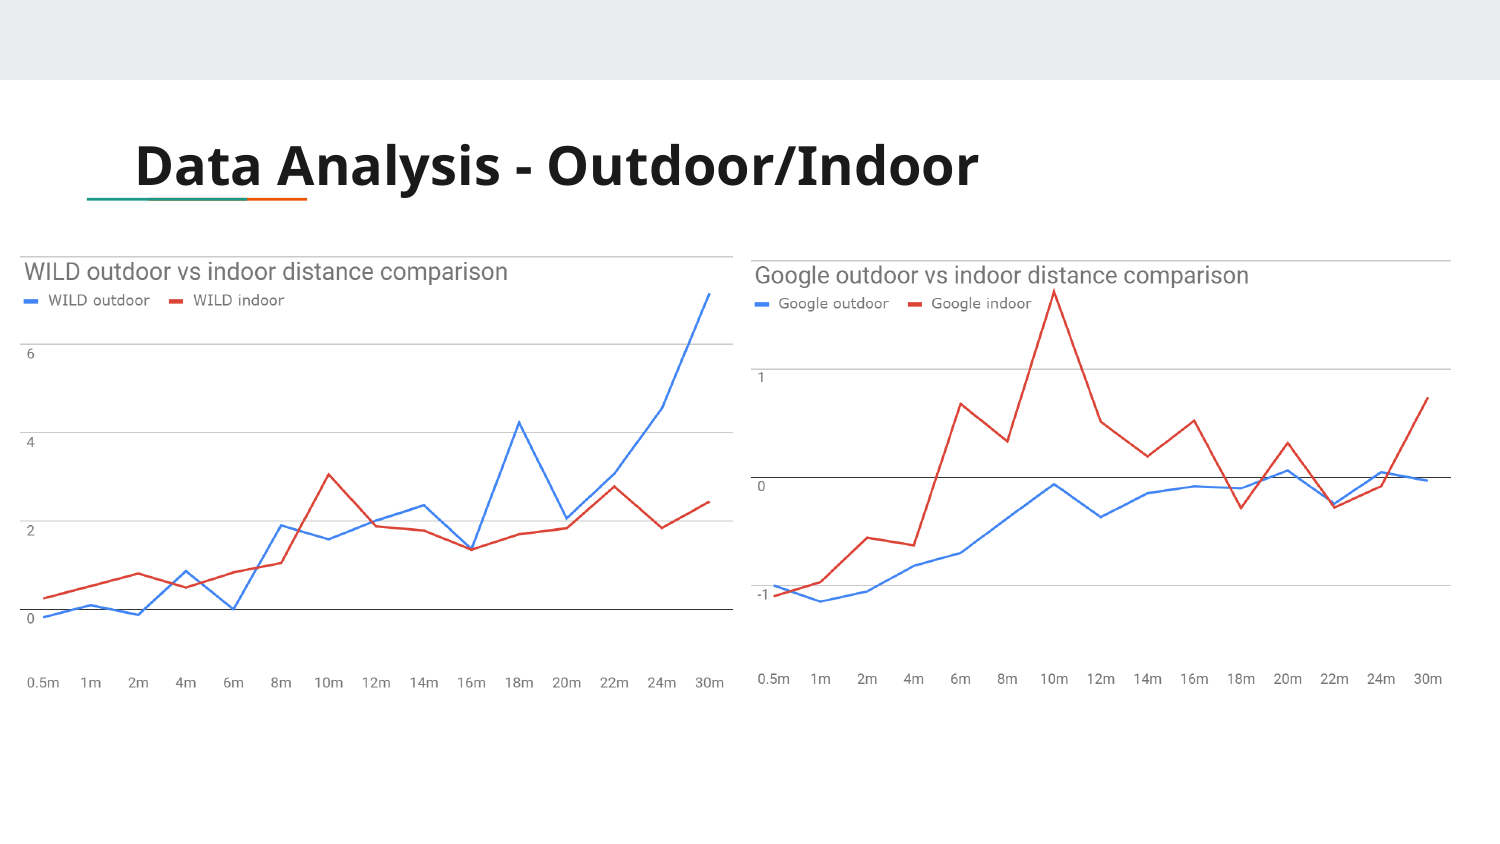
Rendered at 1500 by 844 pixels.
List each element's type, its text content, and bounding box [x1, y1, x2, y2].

picture [18, 256, 734, 698]
title Data Analysis - Outdoor/Indoor [119, 116, 1424, 205]
picture [749, 260, 1452, 694]
